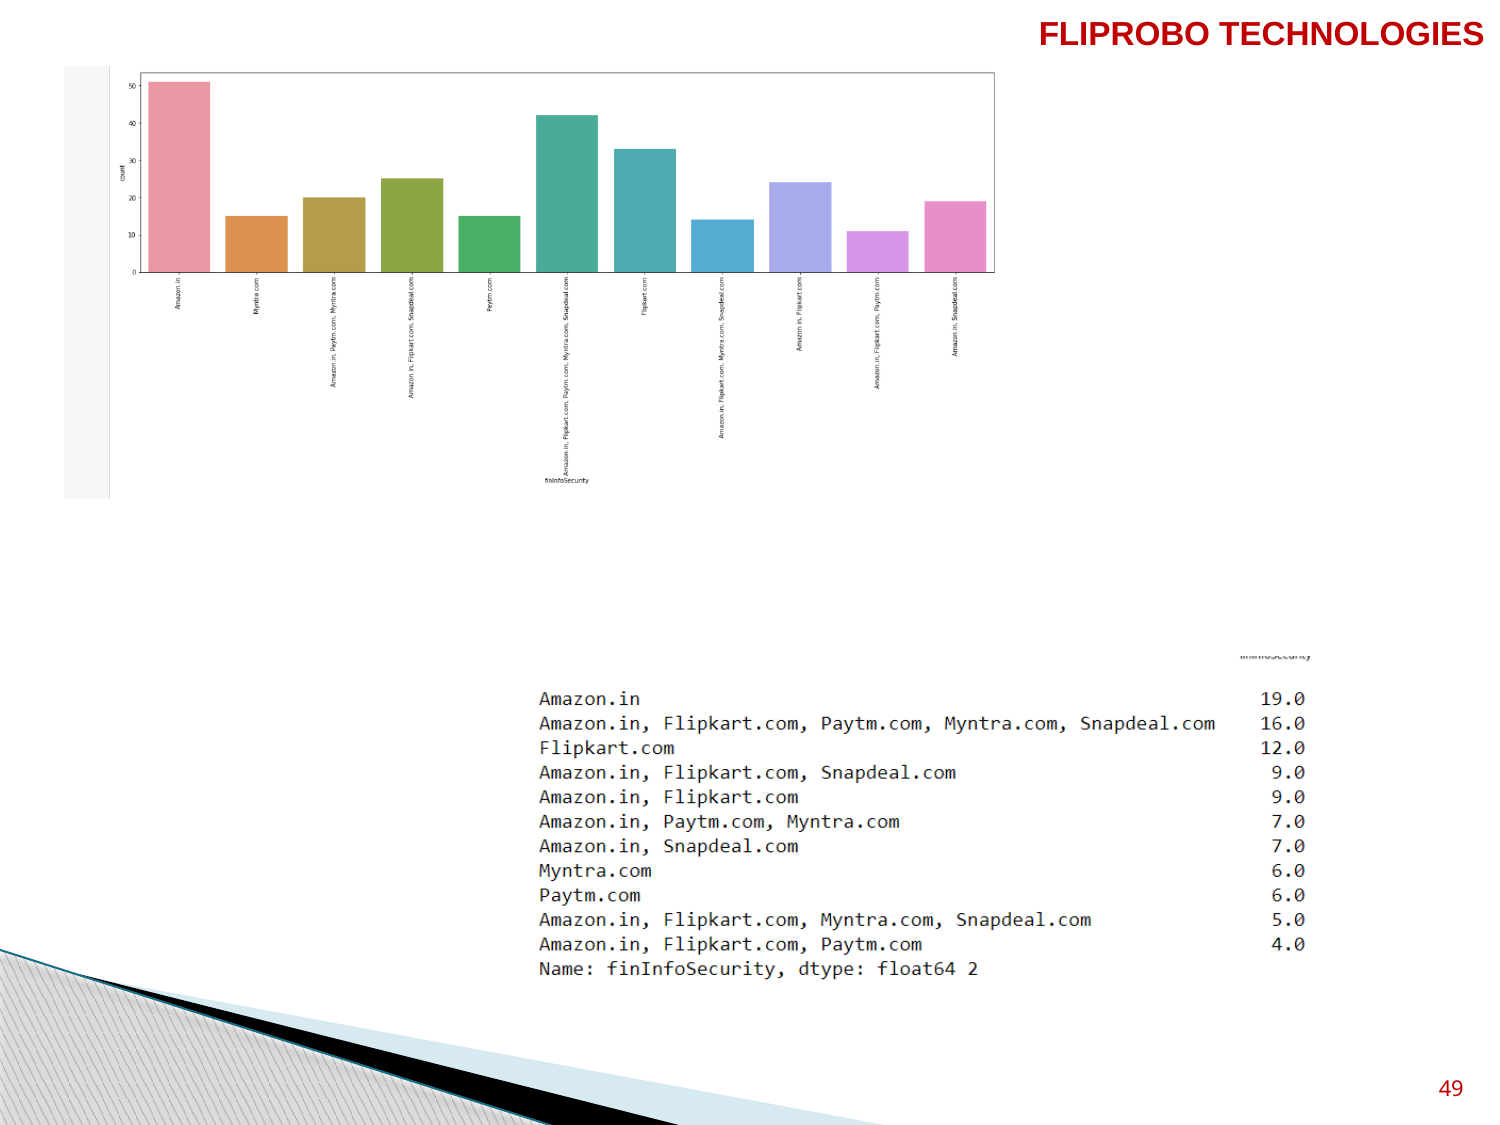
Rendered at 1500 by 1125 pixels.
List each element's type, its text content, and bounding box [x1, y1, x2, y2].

footer FLIPROBO TECHNOLOGIES [838, 0, 1500, 60]
picture [501, 656, 1443, 991]
picture [64, 66, 1006, 499]
slide_number 49 [1399, 1051, 1479, 1112]
